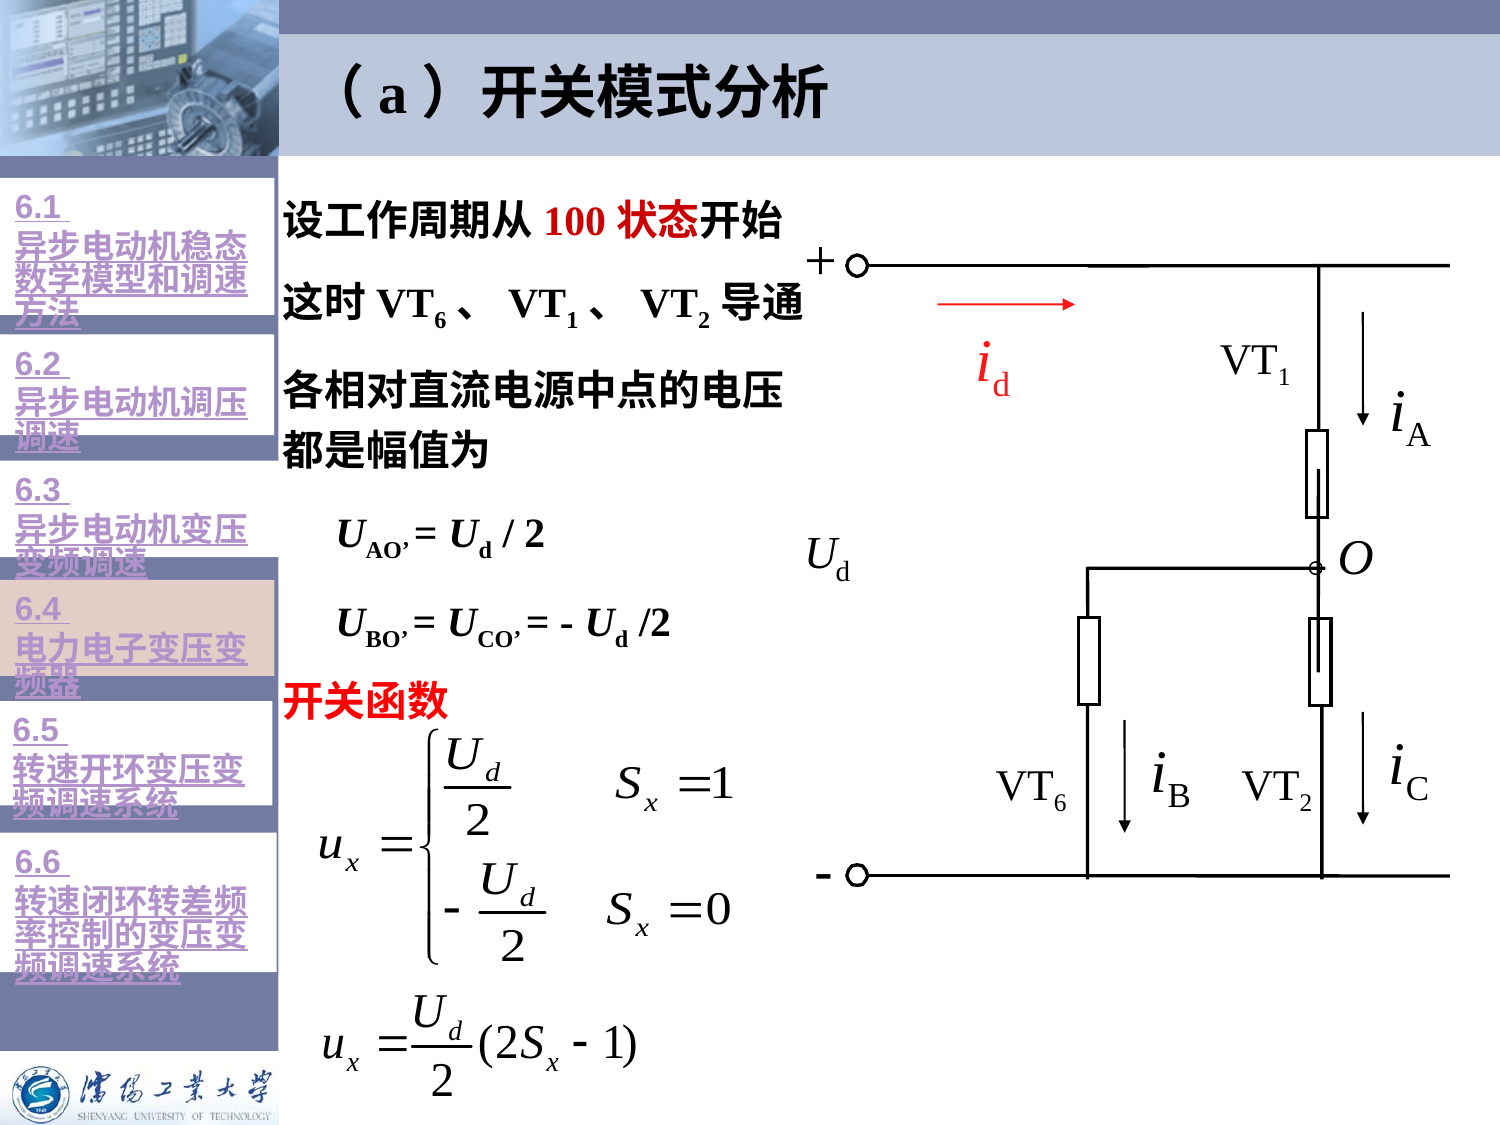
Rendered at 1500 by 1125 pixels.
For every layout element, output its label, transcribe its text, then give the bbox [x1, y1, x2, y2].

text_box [749, 191, 1500, 968]
picture [0, 1, 279, 156]
title （a）开关模式分析 [278, 47, 986, 143]
text_box 6.5 转速开环变压变频调速系统 [0, 701, 273, 806]
text_box 6.4 电力电子变压变频器 [0, 579, 275, 676]
text_box 开关函数 [267, 672, 505, 733]
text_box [313, 723, 737, 972]
text_box 6.6 转速闭环转差频率控制的变压变频调速系统 [0, 832, 277, 973]
text_box 6.2 异步电动机调压调速 [0, 334, 275, 436]
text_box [317, 982, 643, 1105]
picture [0, 1051, 279, 1125]
text_box 6.3 异步电动机变压变频调速 [0, 460, 279, 558]
list 设工作周期从100状态开始 这时VT6、VT1、VT2导通 各相对直流电源中点的电压都是幅值为 UAO’ = Ud / 2 UBO’ = UCO’ = - Ud /2 [282, 183, 837, 823]
text_box 6.1 异步电动机稳态数学模型和调速方法 [0, 177, 275, 315]
